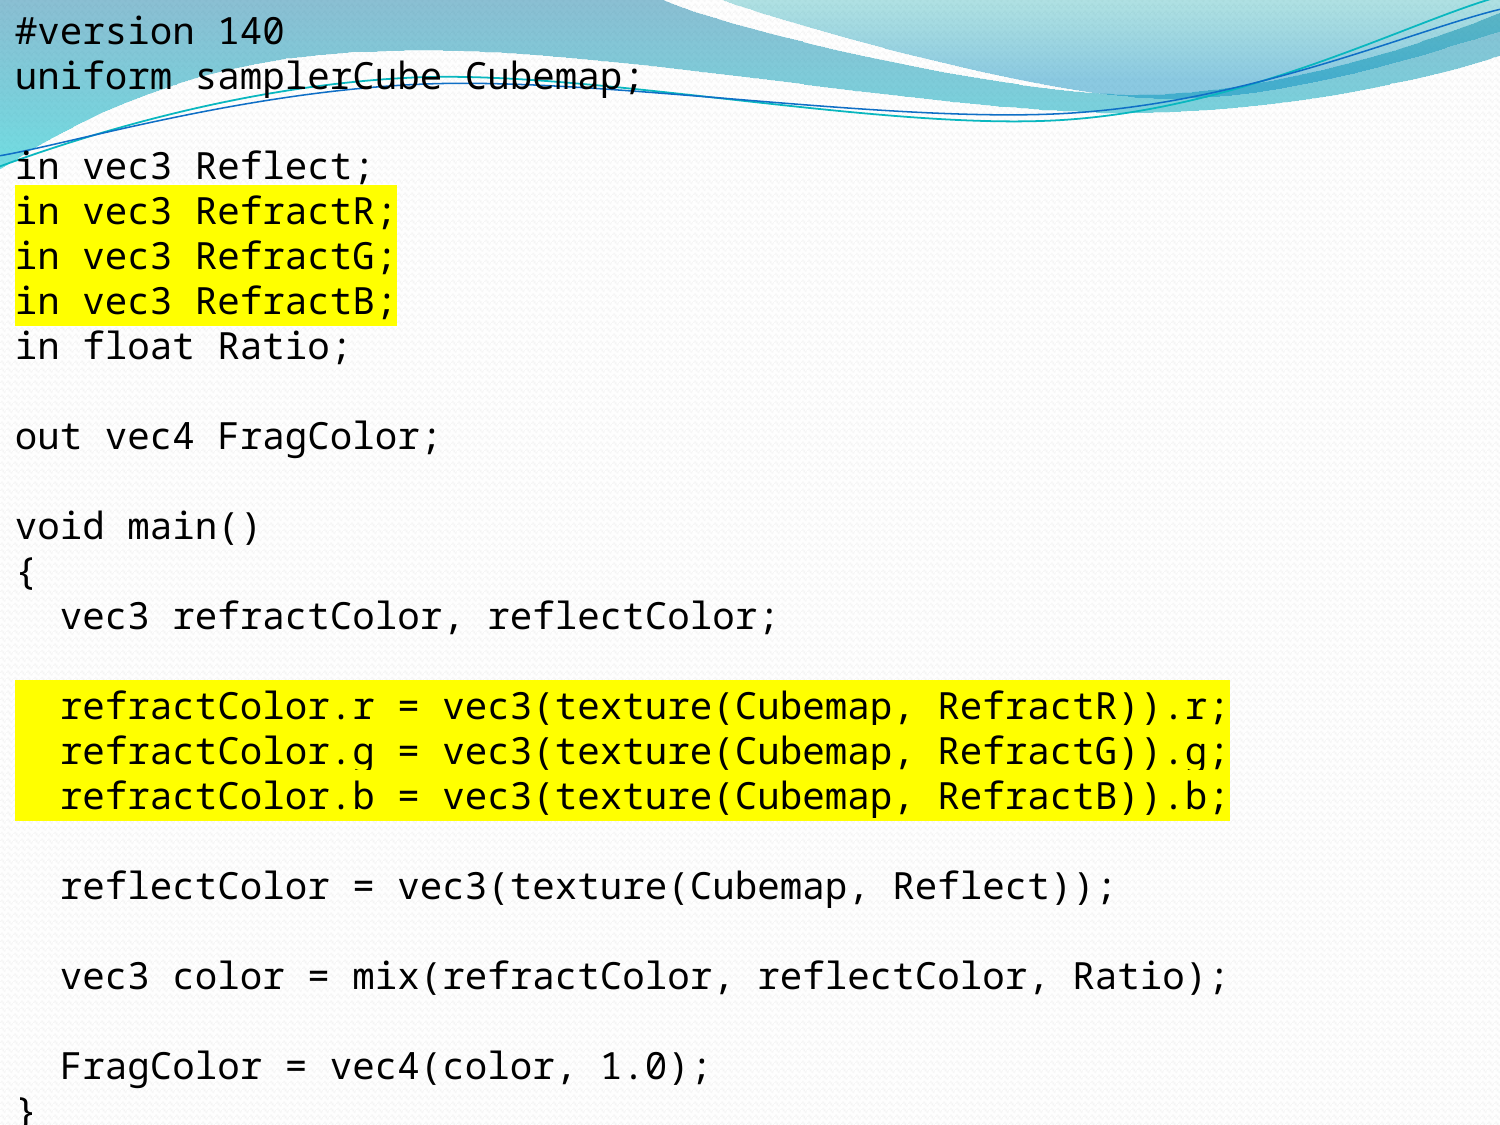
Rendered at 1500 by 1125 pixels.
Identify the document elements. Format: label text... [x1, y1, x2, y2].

text_box #version 140 uniform samplerCube Cubemap; in vec3 Reflect; in vec3 RefractR; in vec3 RefractG; in vec3 RefractB; in float Ratio; out vec4 FragColor; void main() { vec3 refractColor, reflectColor; refractColor.r = vec3(texture(Cubemap, RefractR)).r; refractColor.g = vec3(texture(Cubemap, RefractG)).g; refractColor.b = vec3(texture(Cubemap, RefractB)).b; reflectColor = vec3(texture(Cubemap, Reflect)); vec3 color = mix(refractColor, reflectColor, Ratio); FragColor = vec4(color, 1.0); } [0, 0, 1500, 1125]
